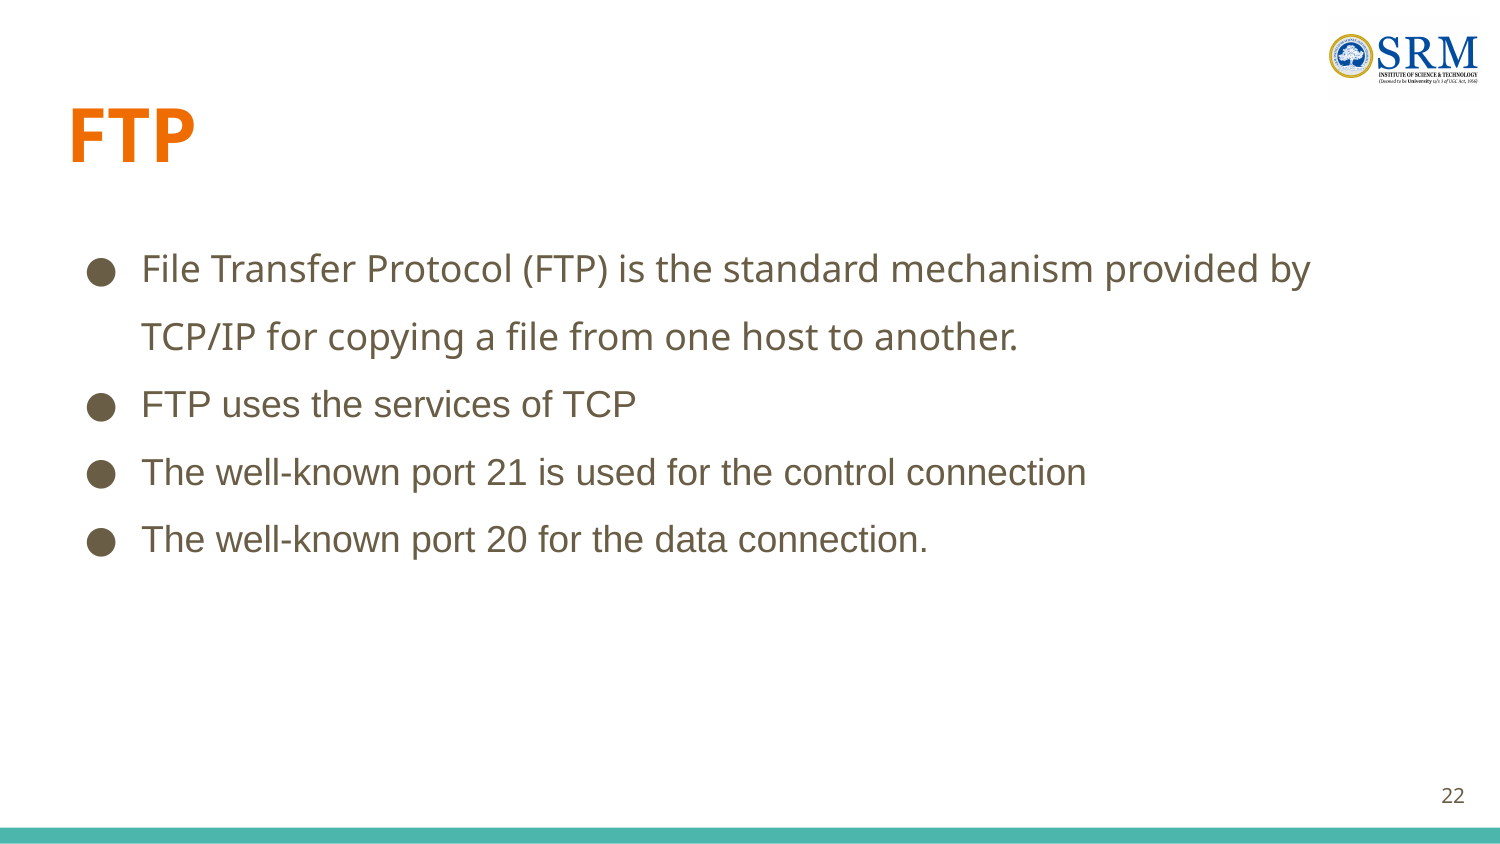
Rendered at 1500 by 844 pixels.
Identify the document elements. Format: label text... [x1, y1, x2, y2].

picture [1326, 16, 1481, 103]
title FTP [51, 72, 1449, 189]
slide_number 22 [1389, 764, 1480, 830]
list File Transfer Protocol (FTP) is the standard mechanism provided by TCP/IP for copying a file from one host to another. FTP uses the services of TCP The well-known port 21 is used for the control connection The well-known port 20 for the data connection. [51, 207, 1449, 750]
